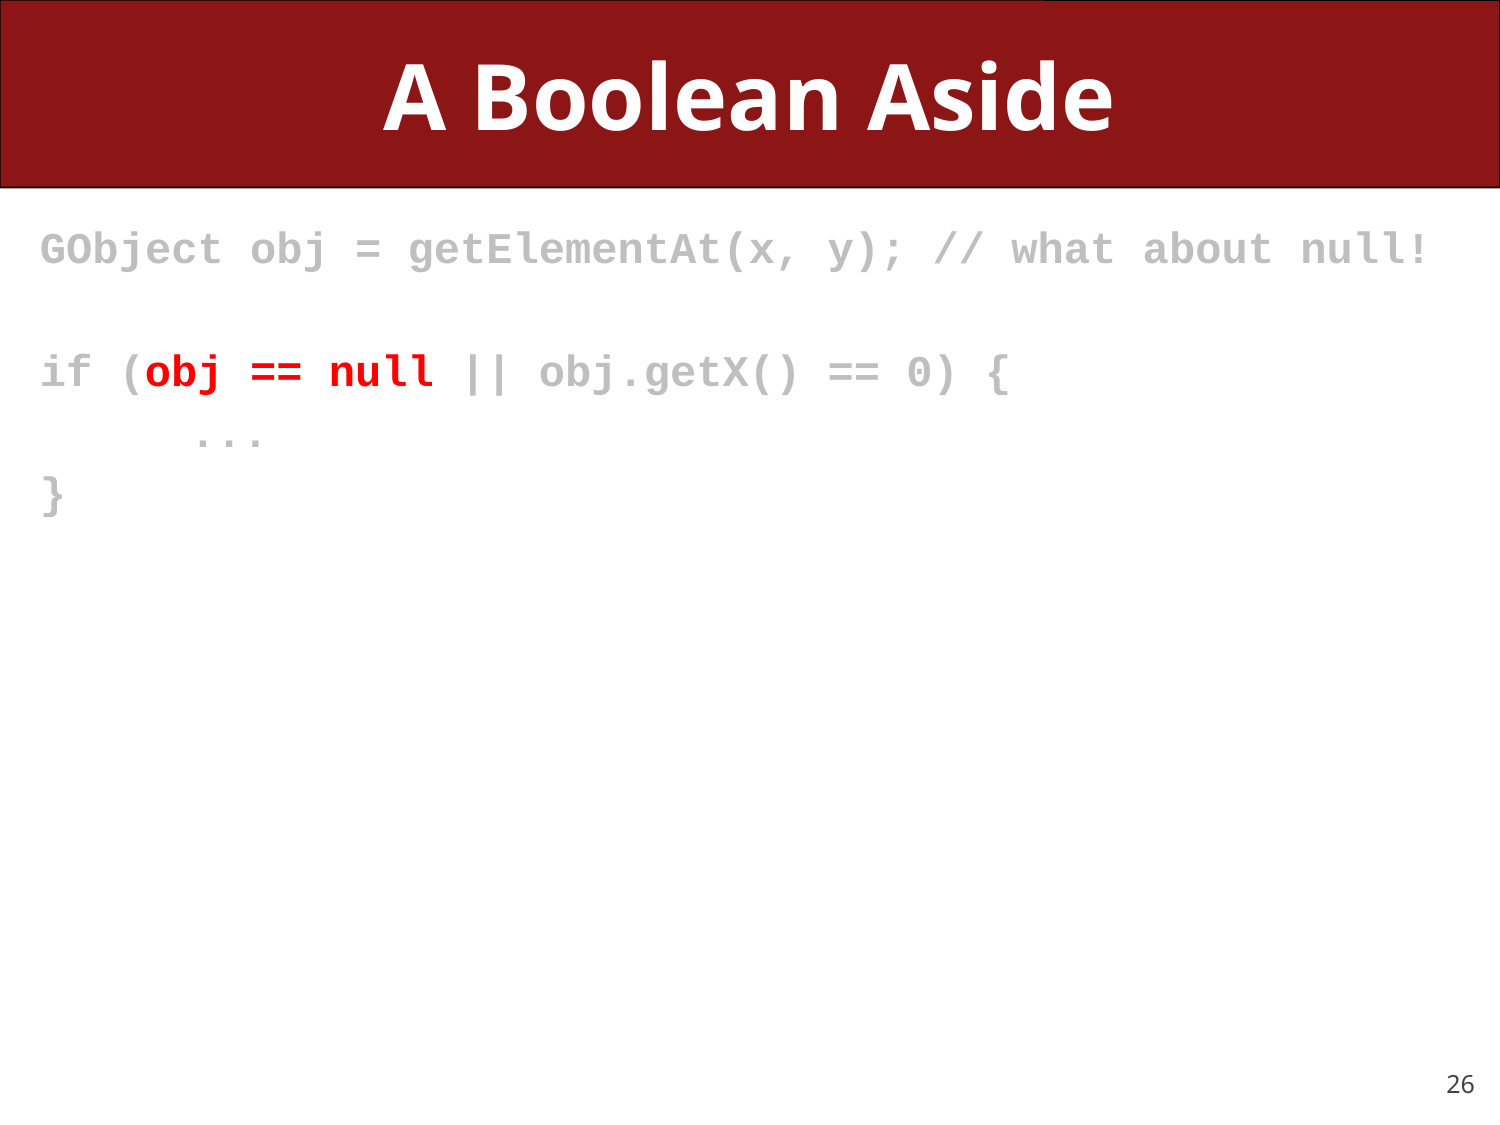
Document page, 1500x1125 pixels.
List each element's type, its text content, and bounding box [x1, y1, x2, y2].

title A Boolean Aside [75, 0, 1425, 188]
list GObject obj = getElementAt(x, y); // what about null! if (obj == null || obj.getX() == 0) { ... } [24, 212, 1475, 1063]
